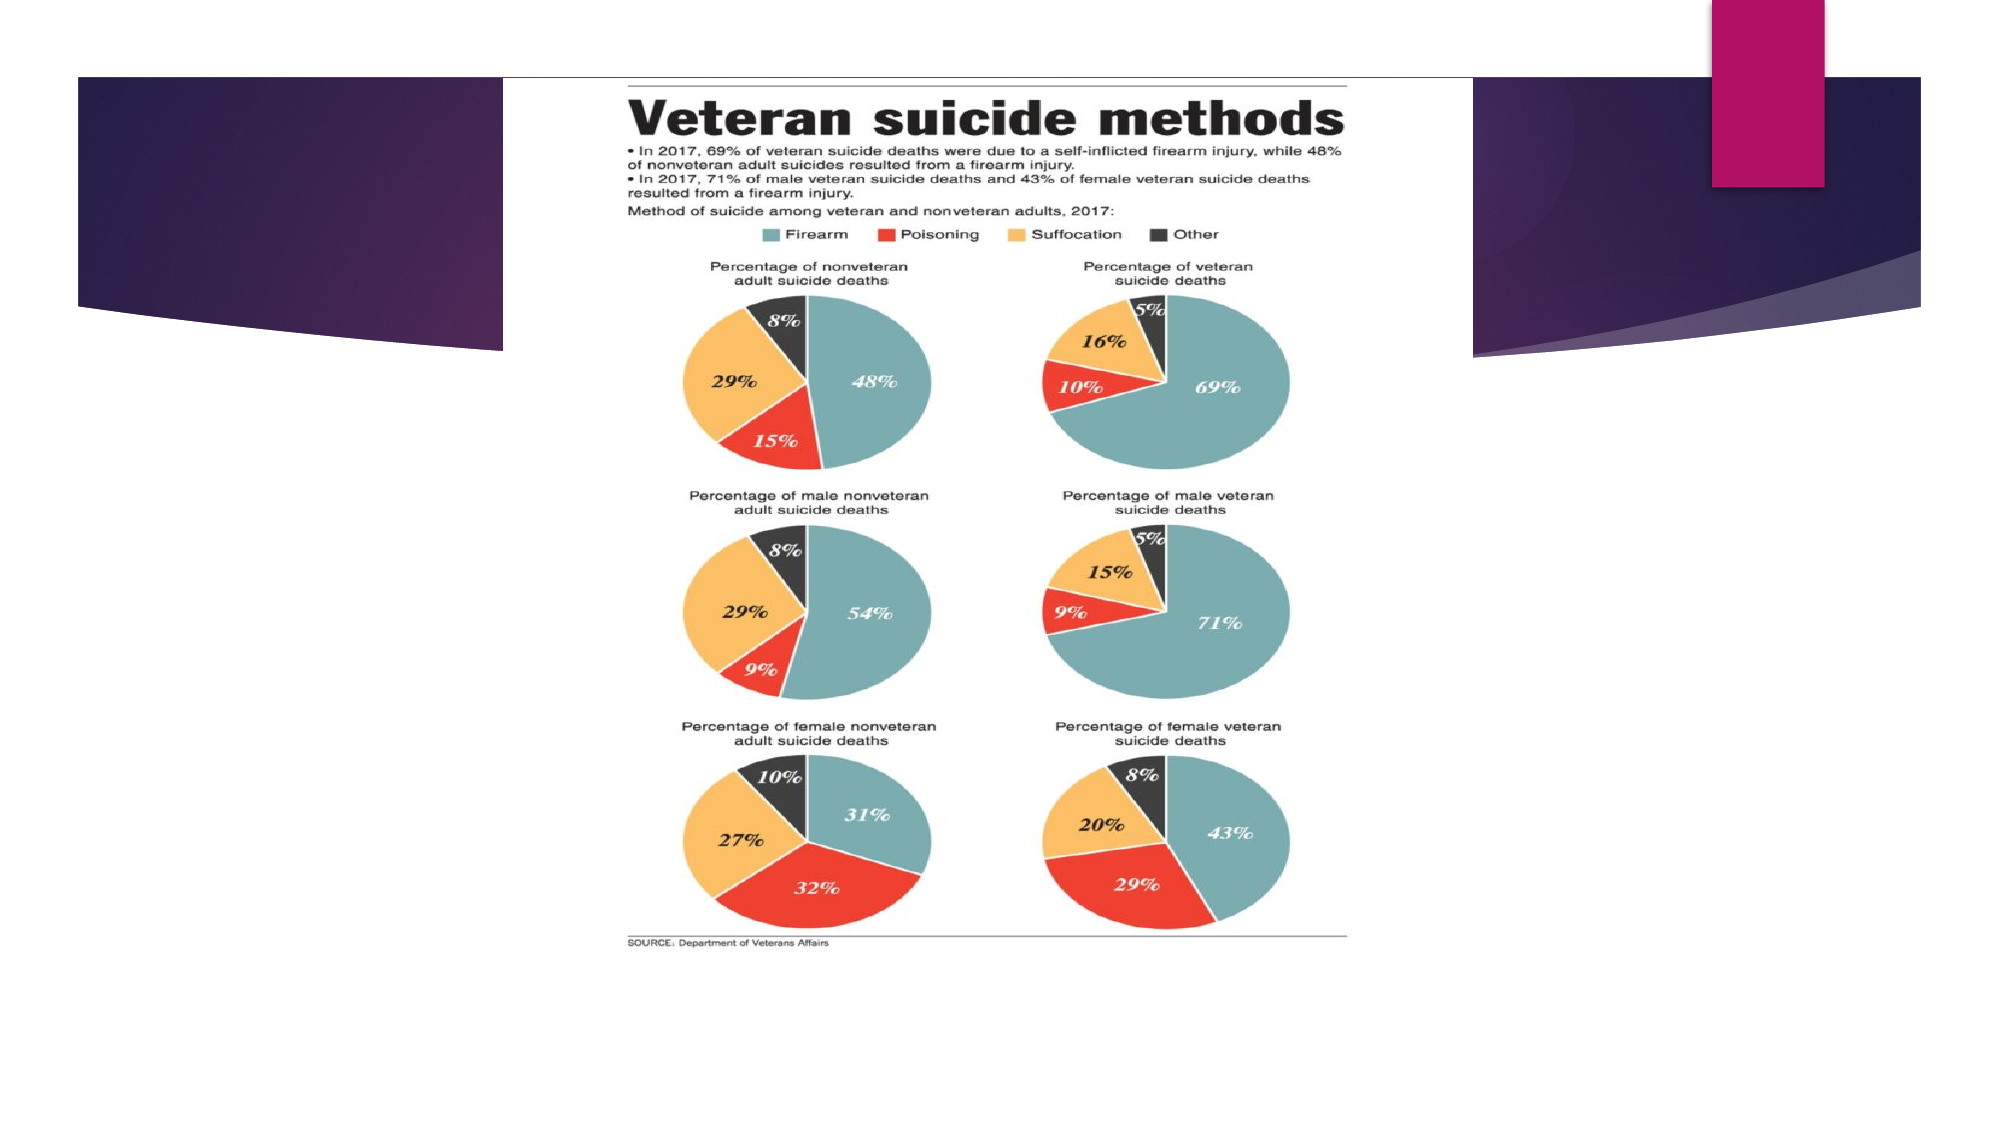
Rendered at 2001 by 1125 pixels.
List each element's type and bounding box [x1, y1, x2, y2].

picture [502, 78, 1473, 1098]
